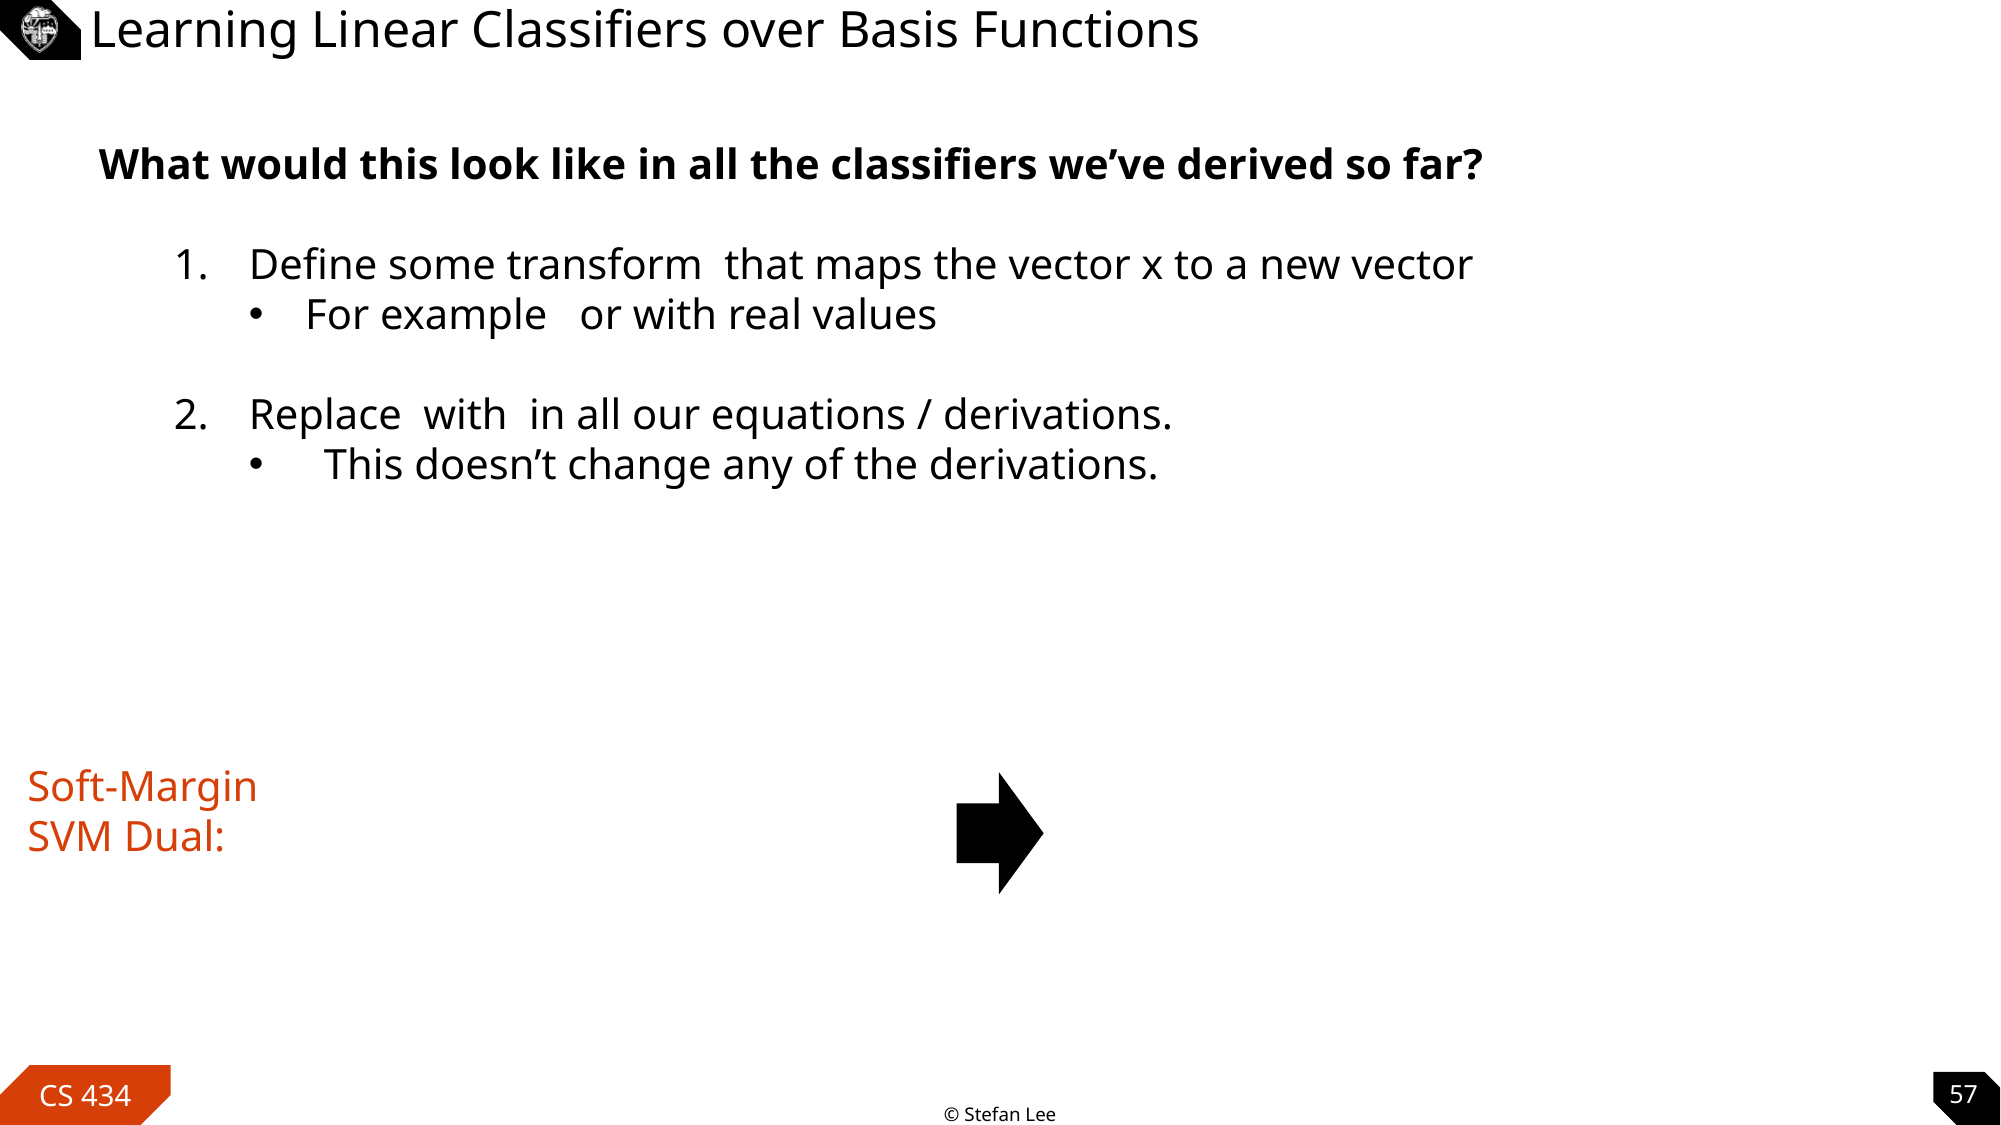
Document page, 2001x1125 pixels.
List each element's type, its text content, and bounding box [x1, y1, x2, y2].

text_box [956, 772, 1044, 895]
title Learning Linear Classifiers over Basis Functions [0, 1, 1699, 61]
slide_number 57 [1933, 1071, 1994, 1119]
text_box Soft-Margin SVM Dual: [12, 752, 353, 868]
